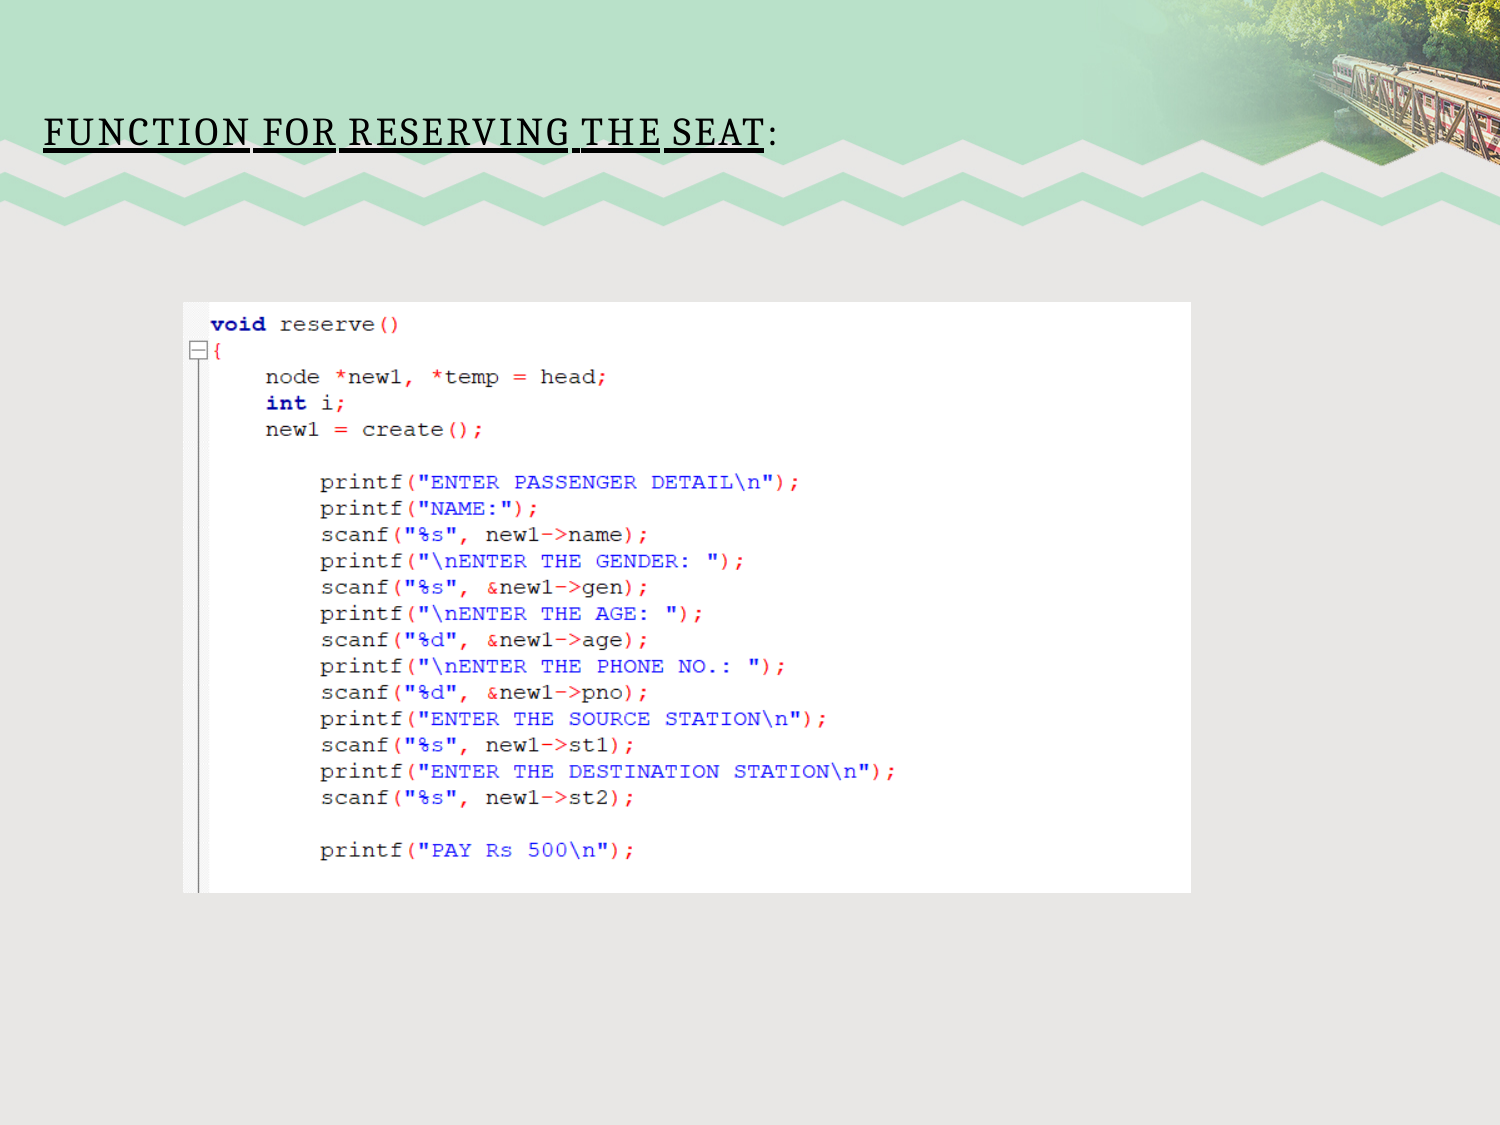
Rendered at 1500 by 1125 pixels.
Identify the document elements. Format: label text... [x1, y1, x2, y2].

text_box FUNCTION FOR RESERVING THE SEAT: [41, 103, 817, 154]
picture [0, 0, 1500, 1125]
list [67, 208, 1425, 1009]
